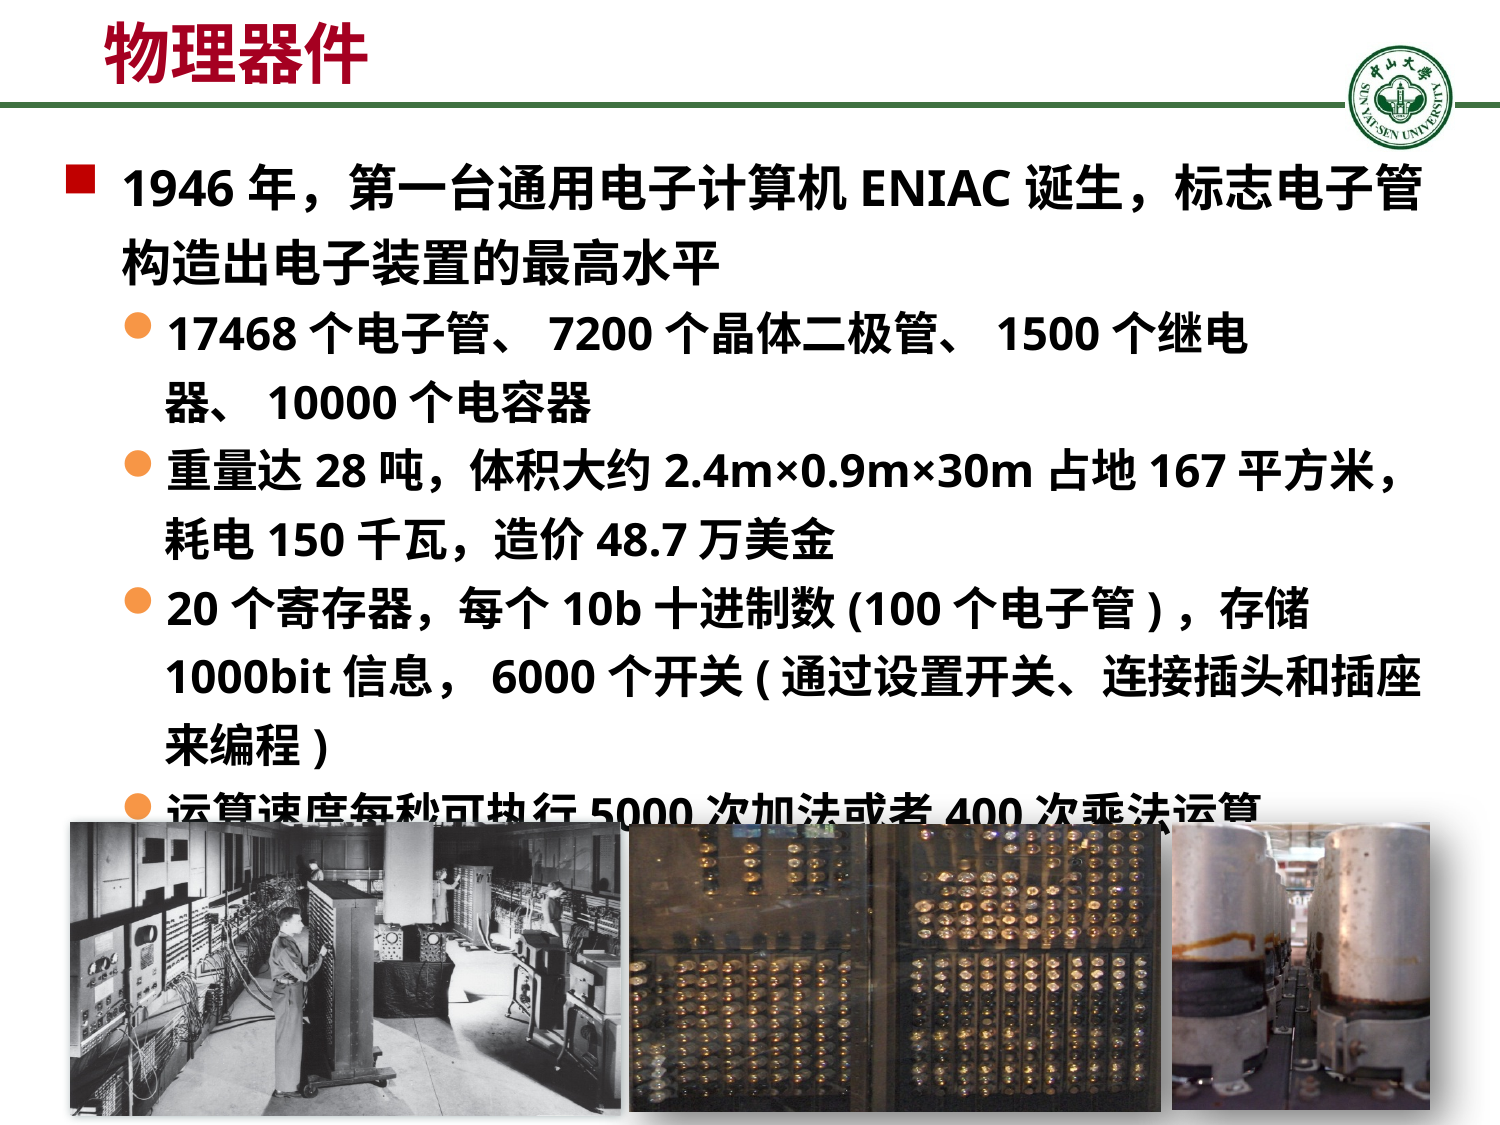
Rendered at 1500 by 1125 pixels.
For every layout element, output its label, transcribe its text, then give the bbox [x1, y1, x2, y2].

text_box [70, 822, 1430, 1116]
title 物理器件 [88, 4, 1241, 99]
picture [1345, 42, 1455, 152]
list 1946年，第一台通用电子计算机ENIAC诞生，标志电子管构造出电子装置的最高水平 17468个电子管、7200个晶体二极管、1500个继电器、10000个电容器 重量达28吨，体积大约2.4m×0.9m×30m占地167平方米，耗电150千瓦，造价48.7万美金 20个寄存器，每个10b十进制数(100个电子管)，存储1000bit信息，6000个开关(通过设置开关、连接插头和插座来编程) 运算速度每秒可执行5000次加法或者400次乘法运算 [46, 133, 1454, 829]
text_box 信息(指令和数据)在计算机中是如何表示的？ 软硬件接口——指令系统又是如何设计的？ [621, 813, 1451, 829]
